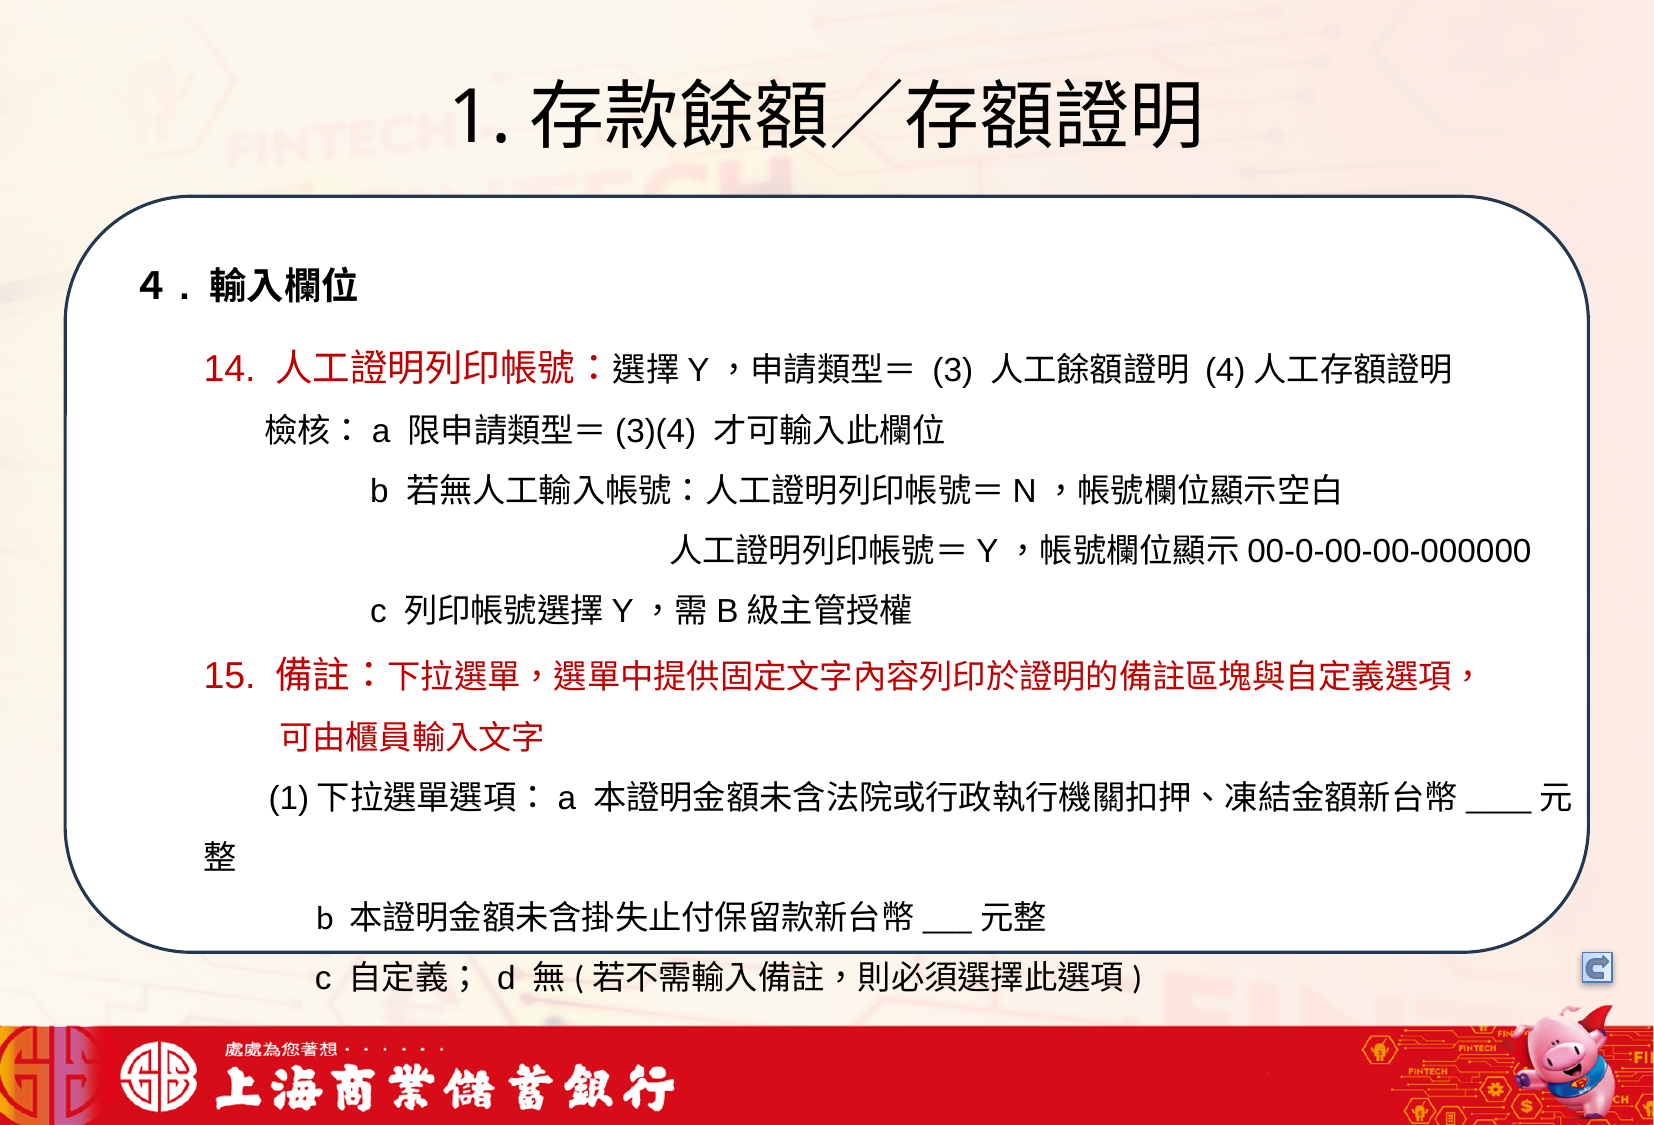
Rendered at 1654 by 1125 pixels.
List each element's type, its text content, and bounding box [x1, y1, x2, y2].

text_box 14. 人工證明列印帳號：選擇Y，申請類型＝ (3) 人工餘額證明 (4)人工存額證明 檢核：a 限申請類型＝(3)(4) 才可輸入此欄位 b 若無人工輸入帳號：人工證明列印帳號＝N，帳號欄位顯示空白 人工證明列印帳號＝Y，帳號欄位顯示00-0-00-00-000000 c 列印帳號選擇Y，需B級主管授權 15. 備註：下拉選單，選單中提供固定文字內容列印於證明的備註區塊與自定義選項， 可由櫃員輸入文字 (1)下拉選單選項：a 本證明金額未含法院或行政執行機關扣押、凍結金額新台幣____元整 b 本證明金額未含掛失止付保留款新台幣___元整 c 自定義； d 無(若不需輸入備註，則必須選擇此選項) [188, 314, 1613, 1004]
picture [0, 0, 1654, 1125]
title 1.存款餘額／存額證明 [82, 19, 1571, 207]
text_box ４. 輸入欄位 [118, 231, 1595, 314]
text_box 我們可以將信用卡相關資料存在一個檔案中，將這些檔案中的文字進行詞向量的轉換，把文字轉成數字向量存在向量資料庫中，透過檢索器在向量資料庫搜尋與用戶問題最接近的資訊，透過生成器，生成最合適的答案回覆用戶 [63, 207, 1553, 955]
